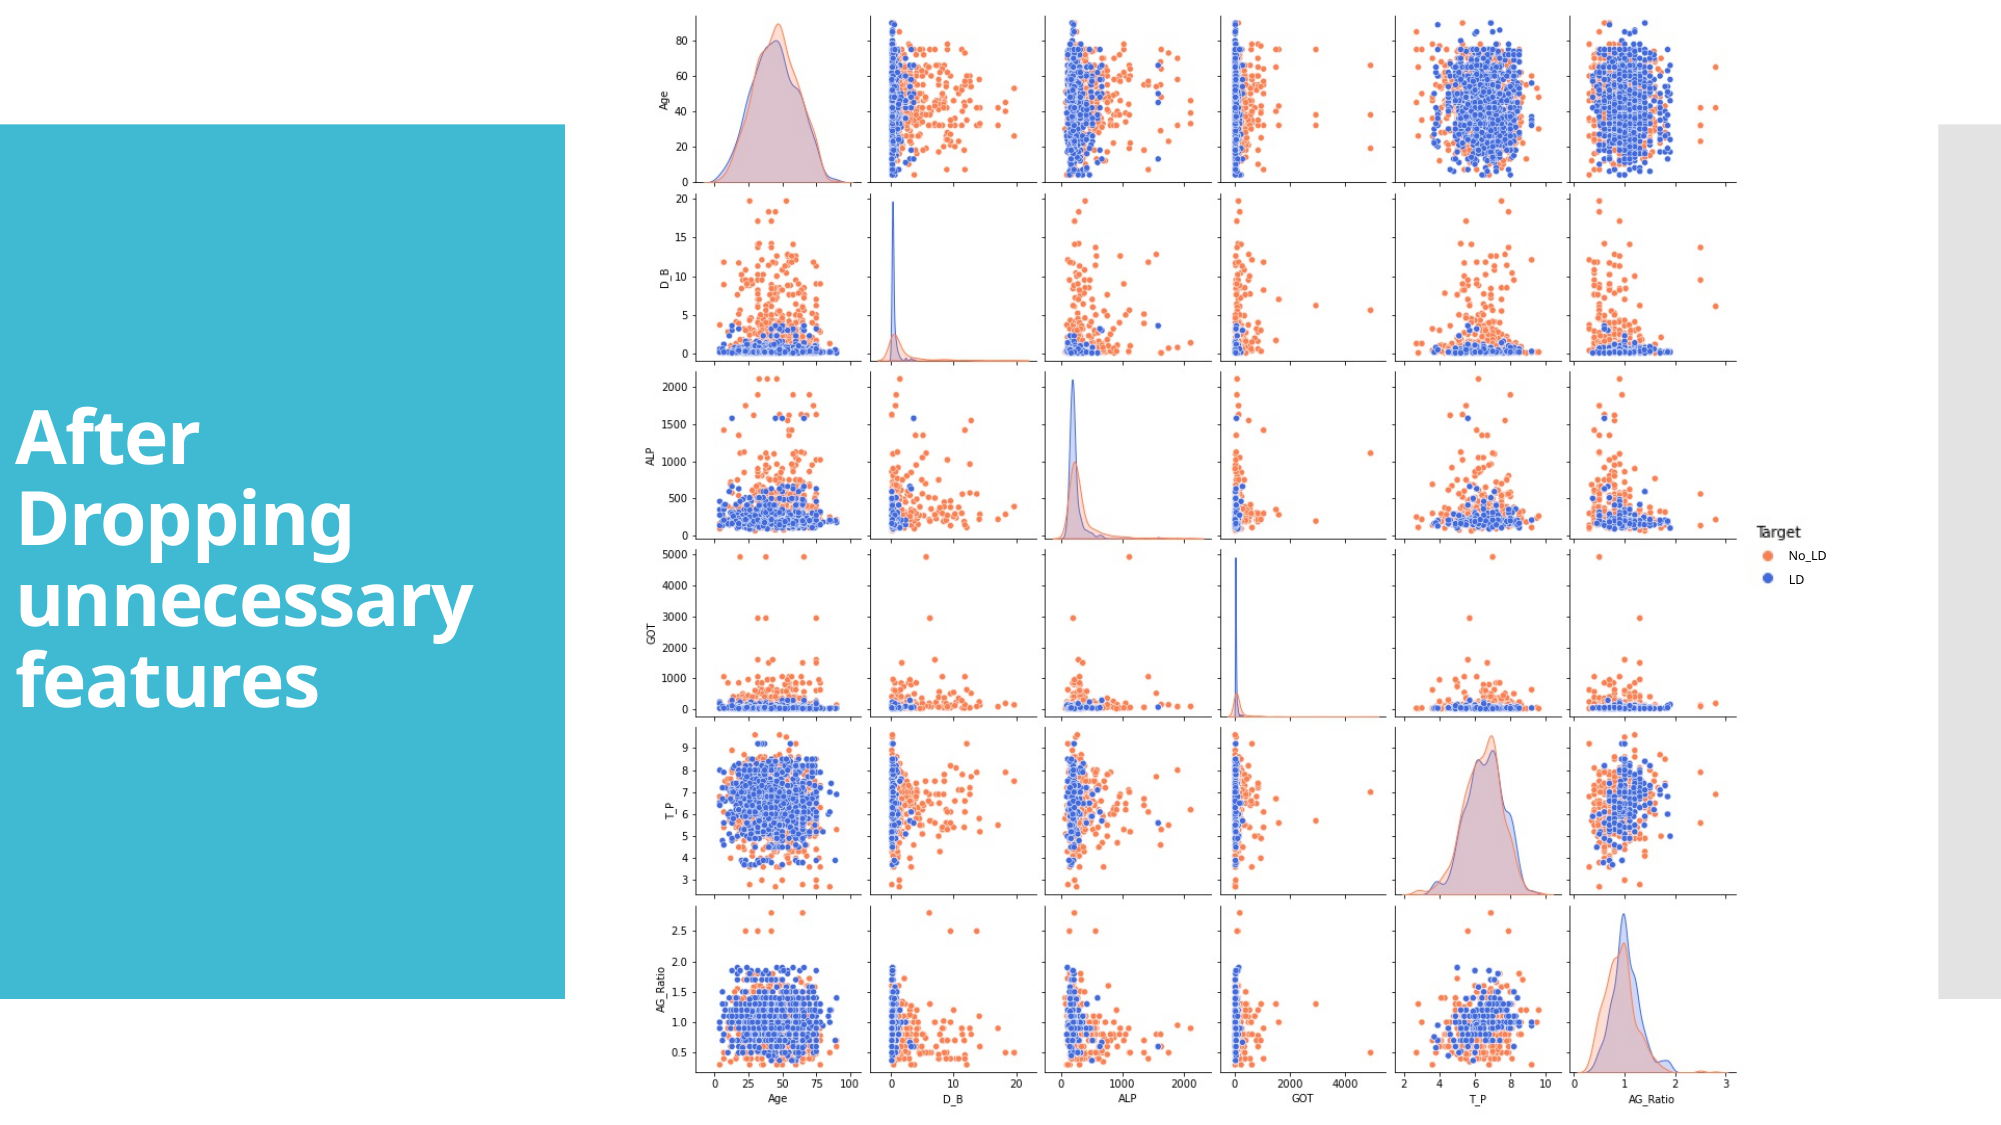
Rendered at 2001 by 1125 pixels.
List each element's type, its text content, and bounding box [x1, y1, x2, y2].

title After Dropping unnecessary features [0, 184, 560, 940]
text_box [1750, 502, 1842, 620]
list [629, 0, 1797, 1123]
